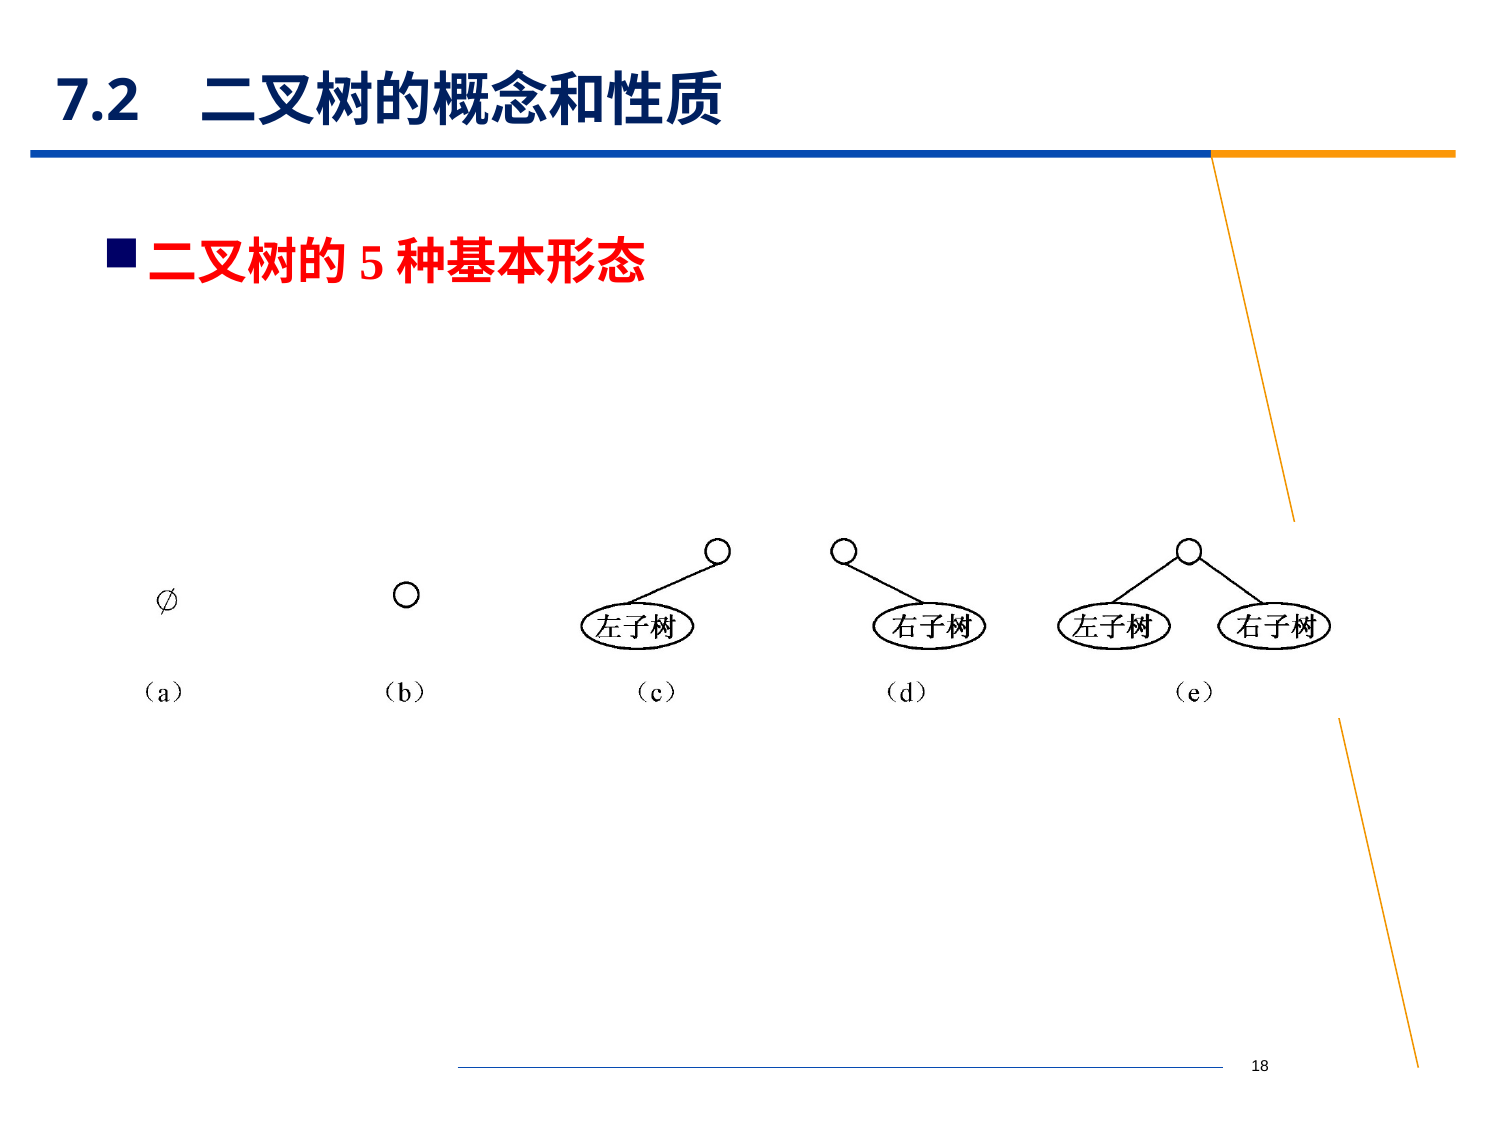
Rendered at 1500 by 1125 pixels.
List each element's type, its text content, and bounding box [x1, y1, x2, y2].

picture [129, 521, 1349, 719]
text_box 二叉树的5种基本形态 [88, 221, 1438, 388]
title 7.2 二叉树的概念和性质 [41, 64, 1392, 130]
